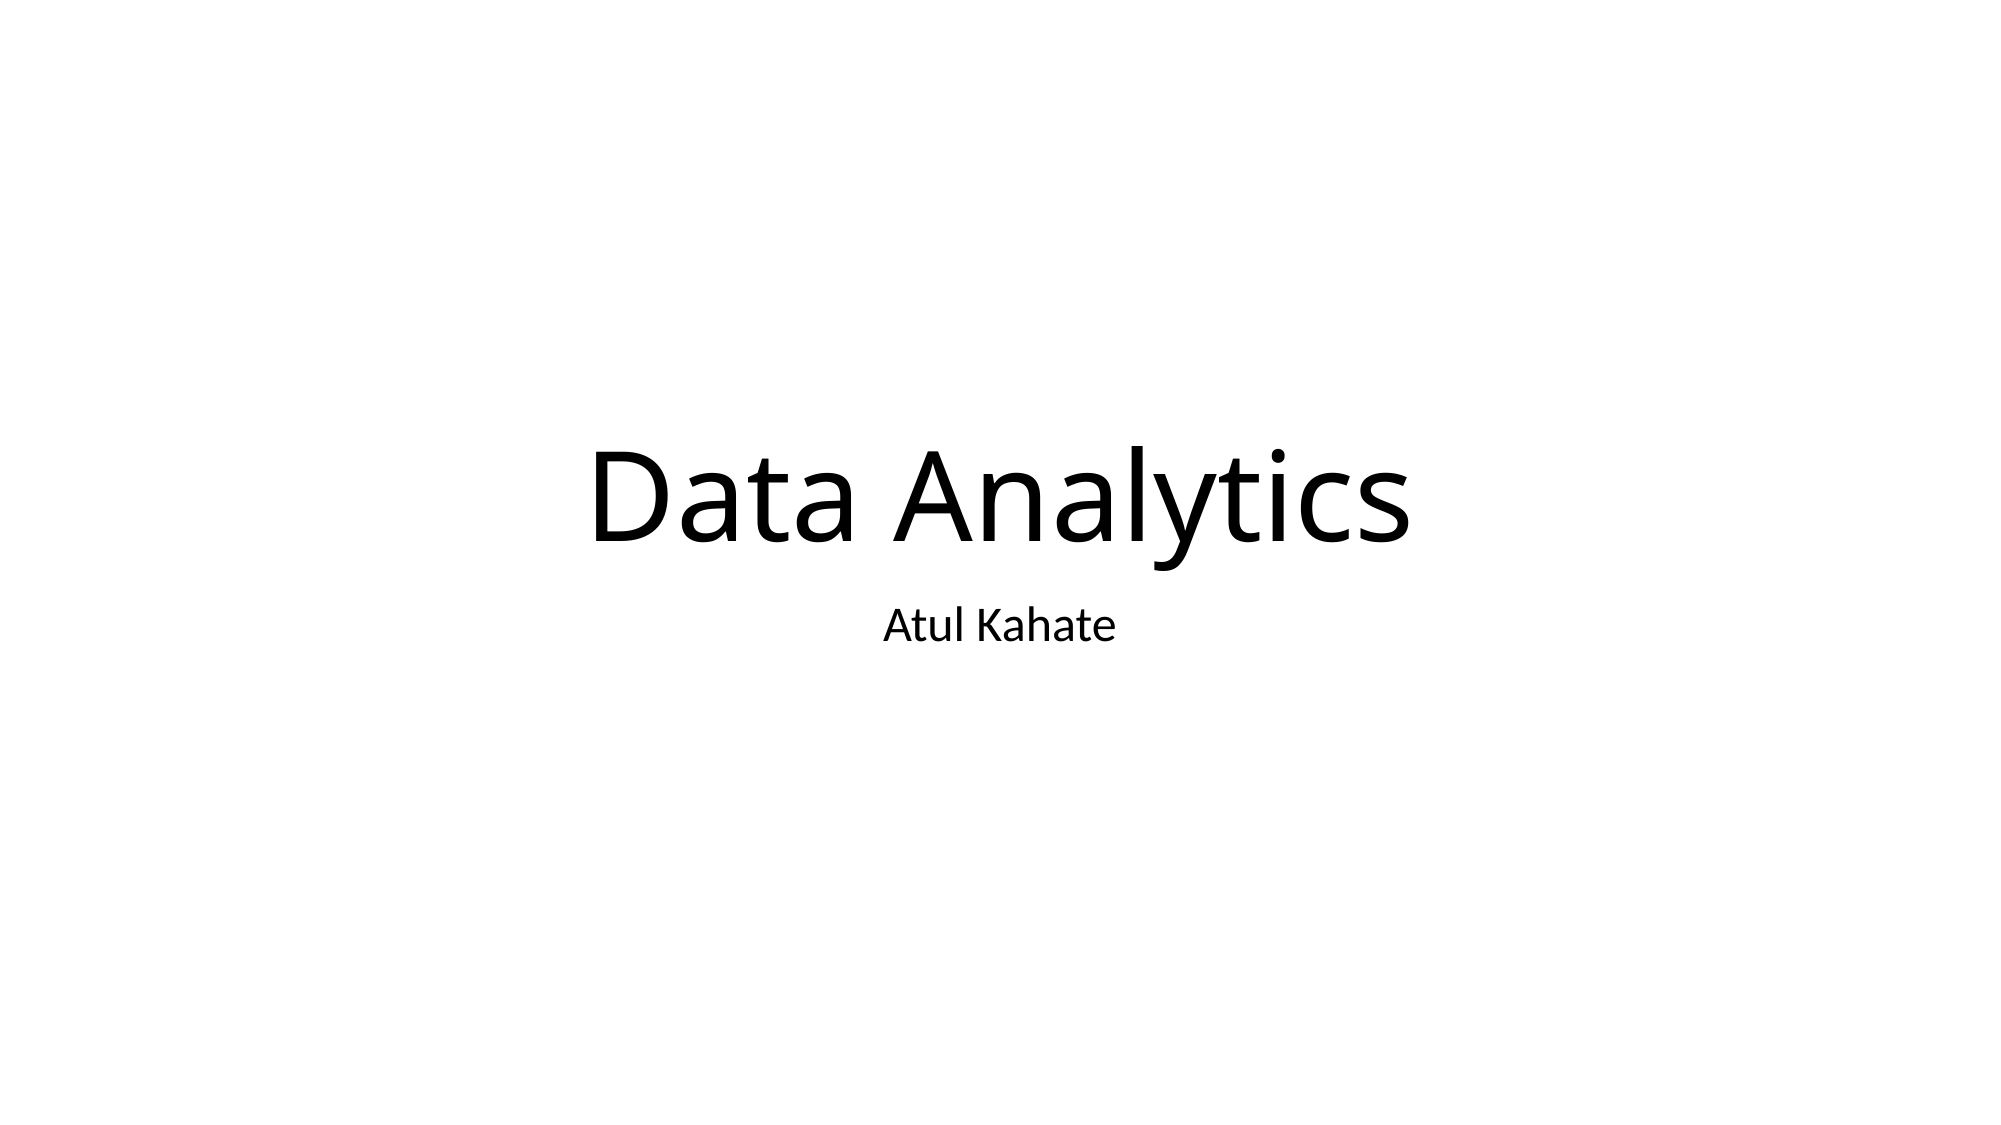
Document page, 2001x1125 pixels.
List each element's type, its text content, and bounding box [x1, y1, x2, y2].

subtitle Atul Kahate [249, 590, 1750, 863]
title Data Analytics [249, 184, 1750, 576]
